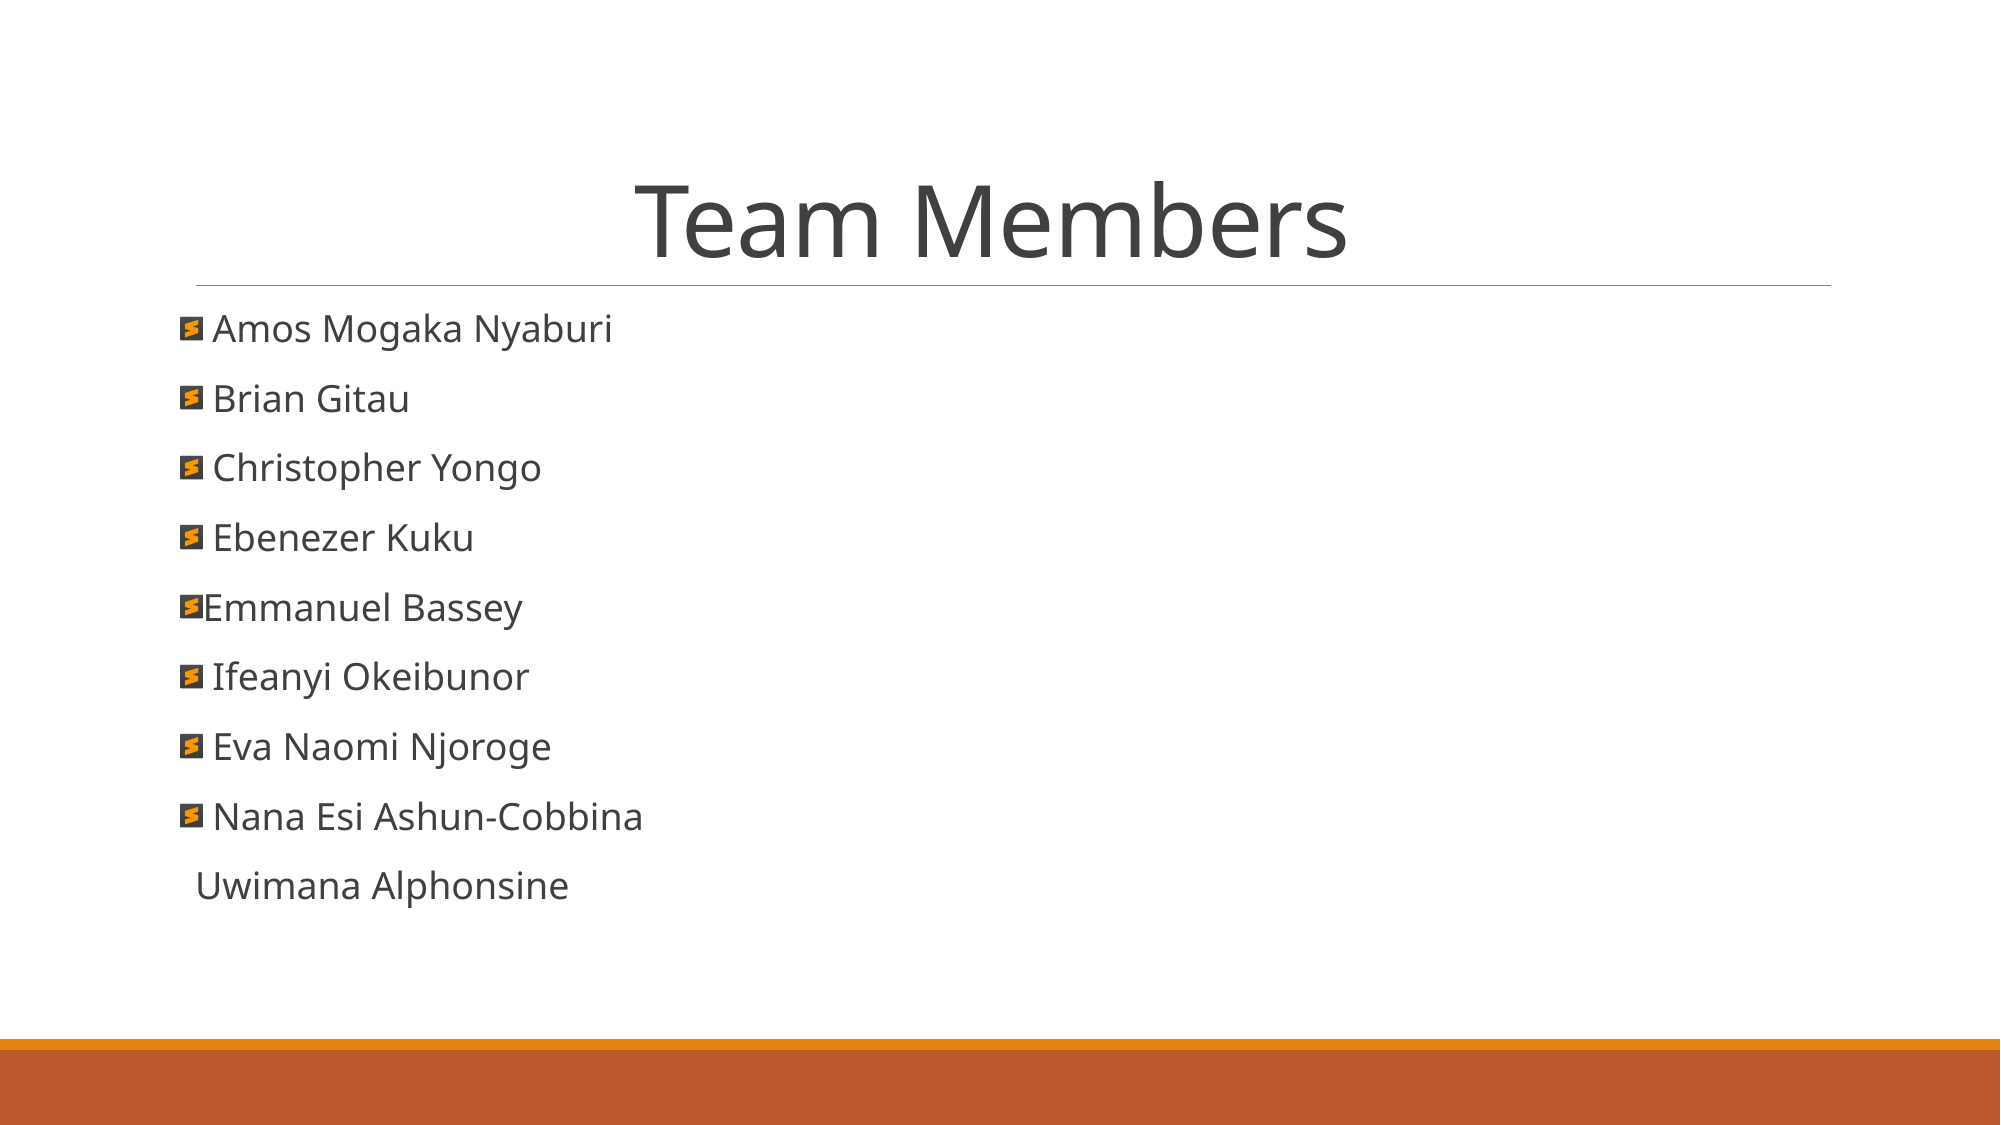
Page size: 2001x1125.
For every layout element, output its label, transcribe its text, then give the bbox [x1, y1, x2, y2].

list Amos Mogaka Nyaburi Brian Gitau Christopher Yongo Ebenezer Kuku Emmanuel Bassey Ifeanyi Okeibunor Eva Naomi Njoroge Nana Esi Ashun-Cobbina Uwimana Alphonsine [180, 302, 1830, 1015]
picture [180, 663, 203, 690]
picture [180, 454, 203, 481]
picture [180, 315, 203, 342]
picture [180, 802, 203, 829]
picture [180, 732, 203, 760]
picture [180, 523, 203, 551]
picture [180, 593, 203, 620]
title Team Members [180, 47, 1830, 285]
picture [180, 384, 203, 411]
